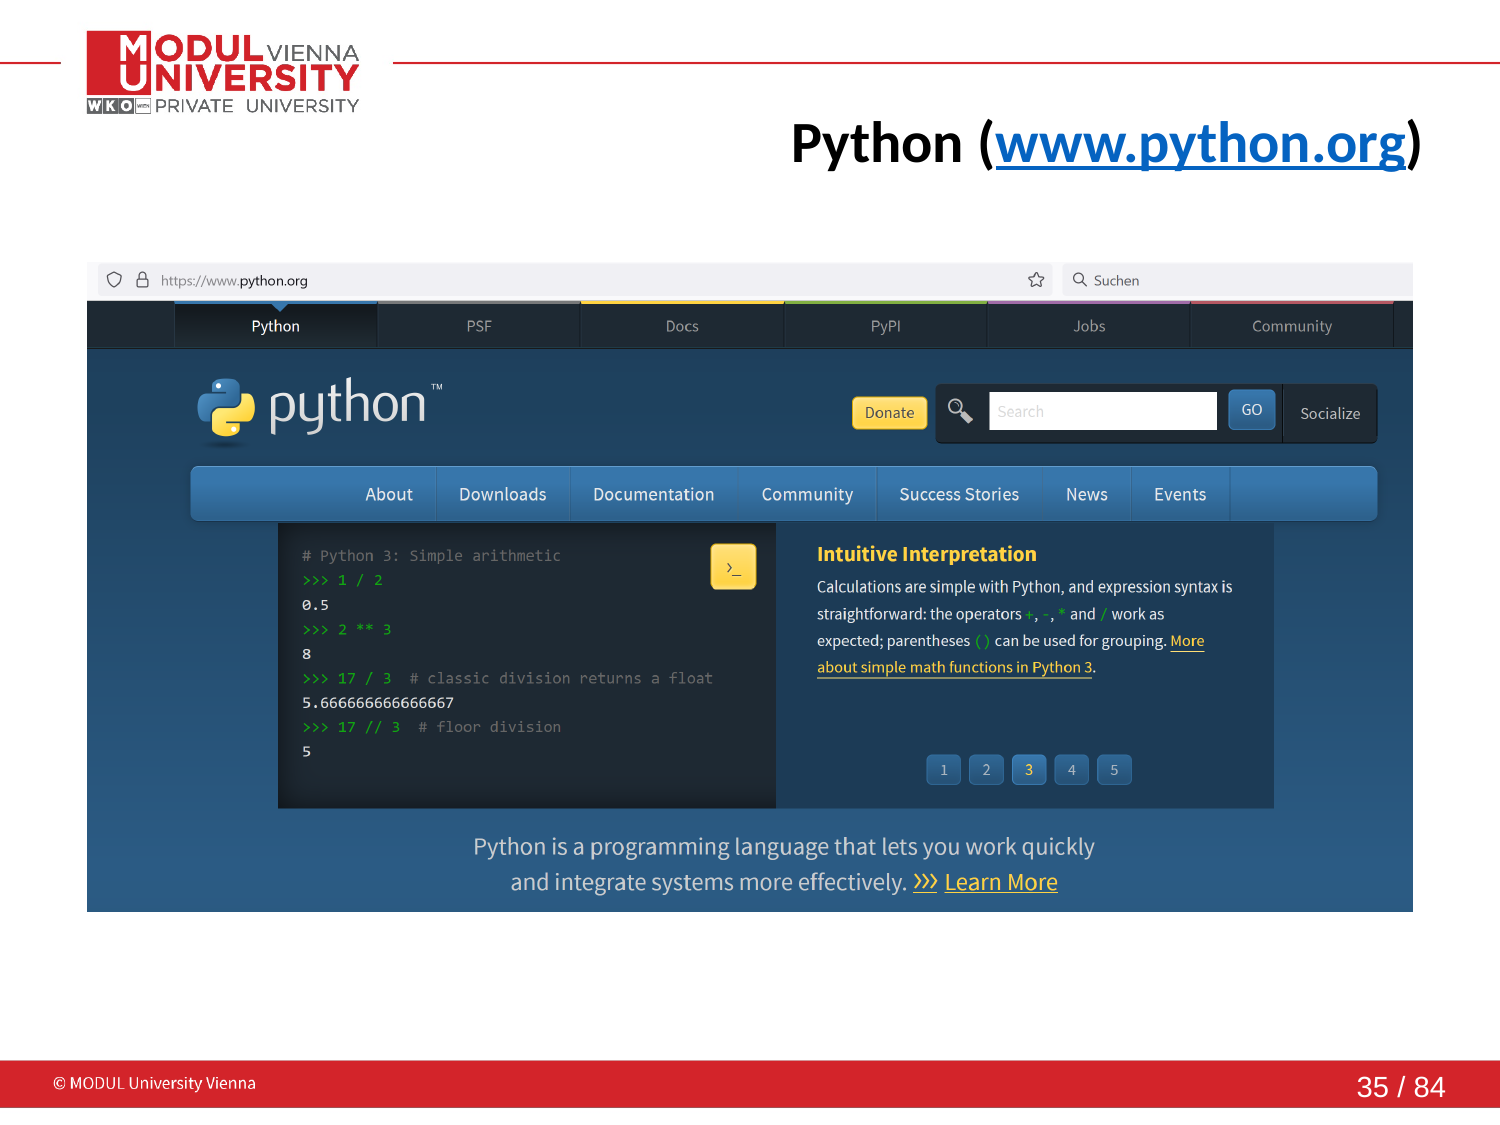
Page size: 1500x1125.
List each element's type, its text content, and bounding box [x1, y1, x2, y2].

title Python (www.python.org) [51, 45, 1439, 233]
picture [0, 0, 1500, 1125]
